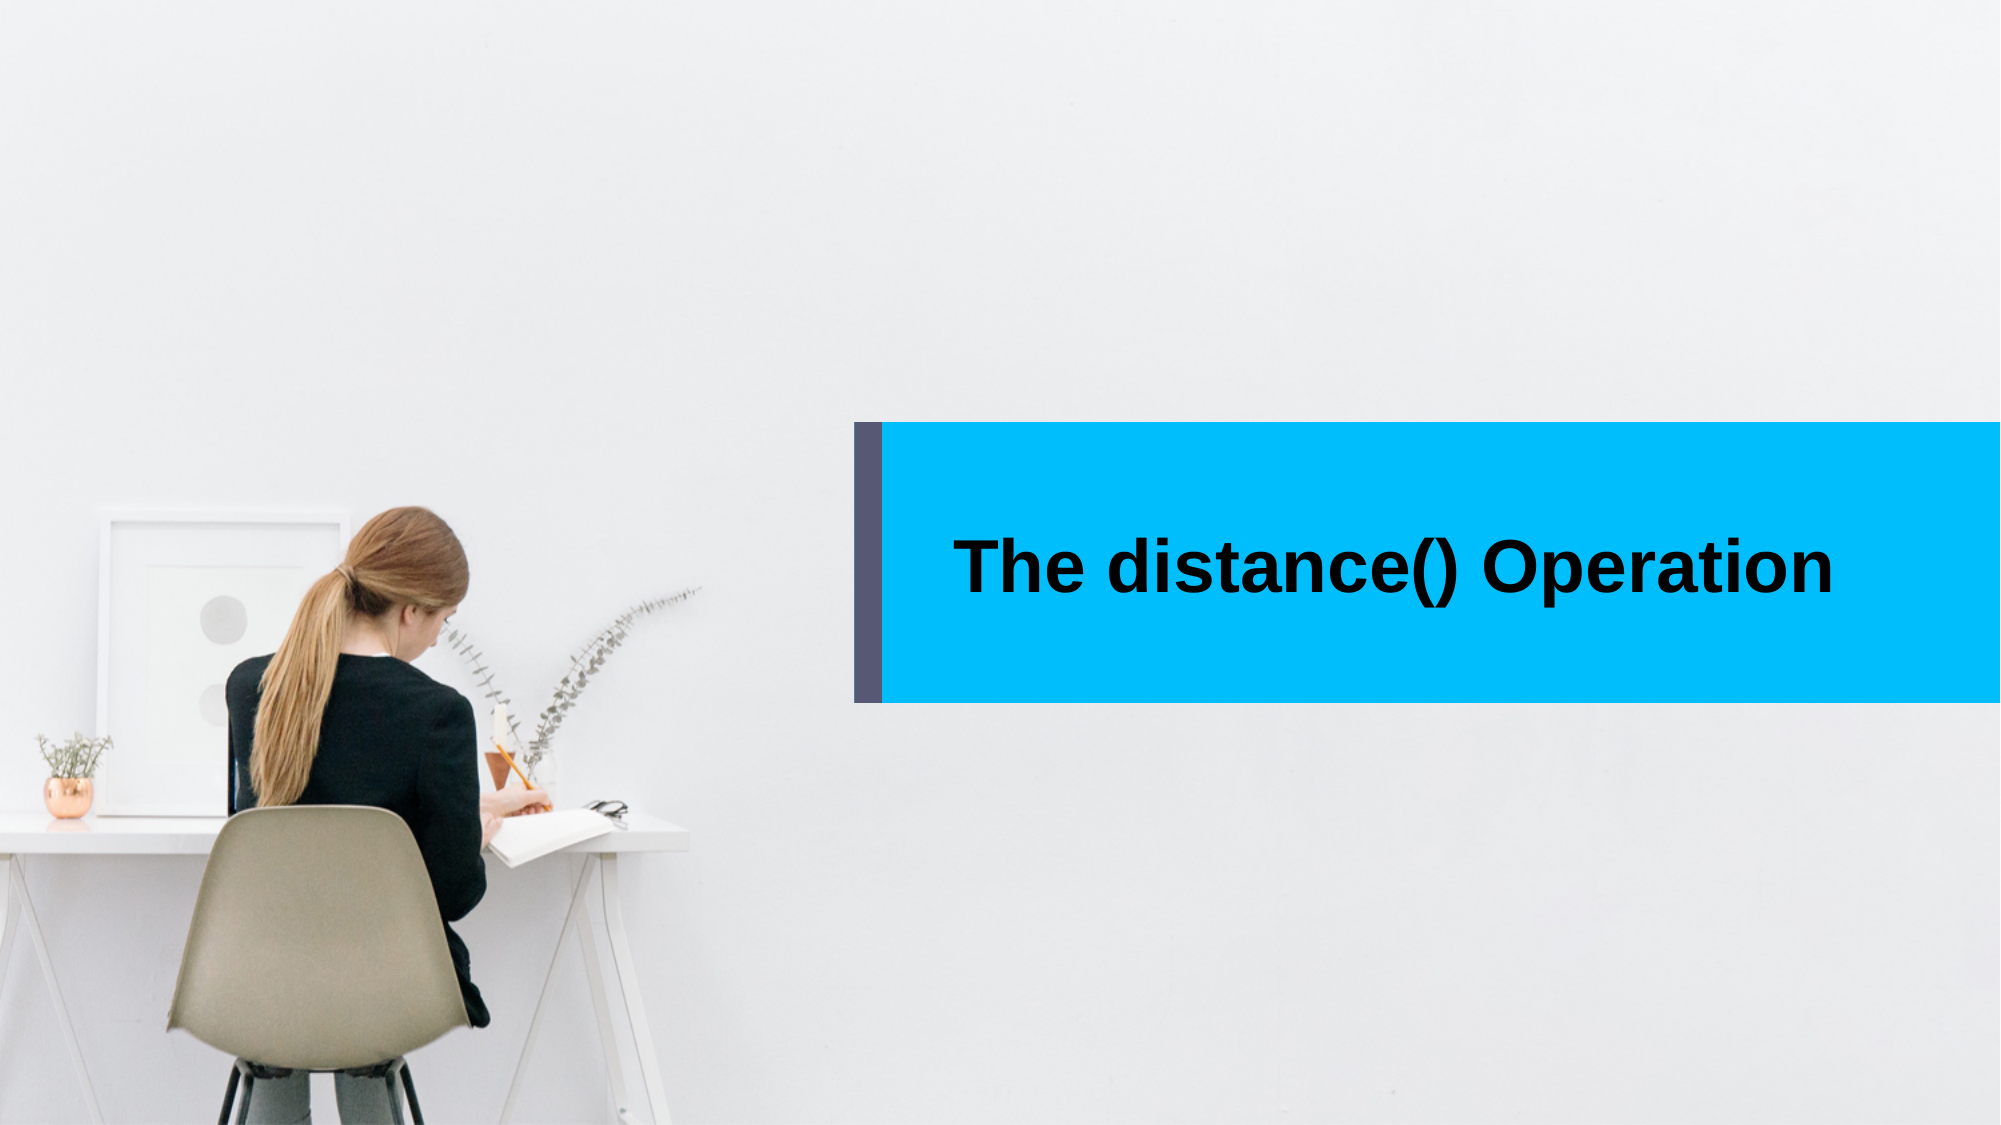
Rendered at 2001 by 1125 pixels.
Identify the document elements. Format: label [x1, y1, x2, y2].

picture [0, 0, 2001, 1125]
text_box [854, 422, 2000, 703]
